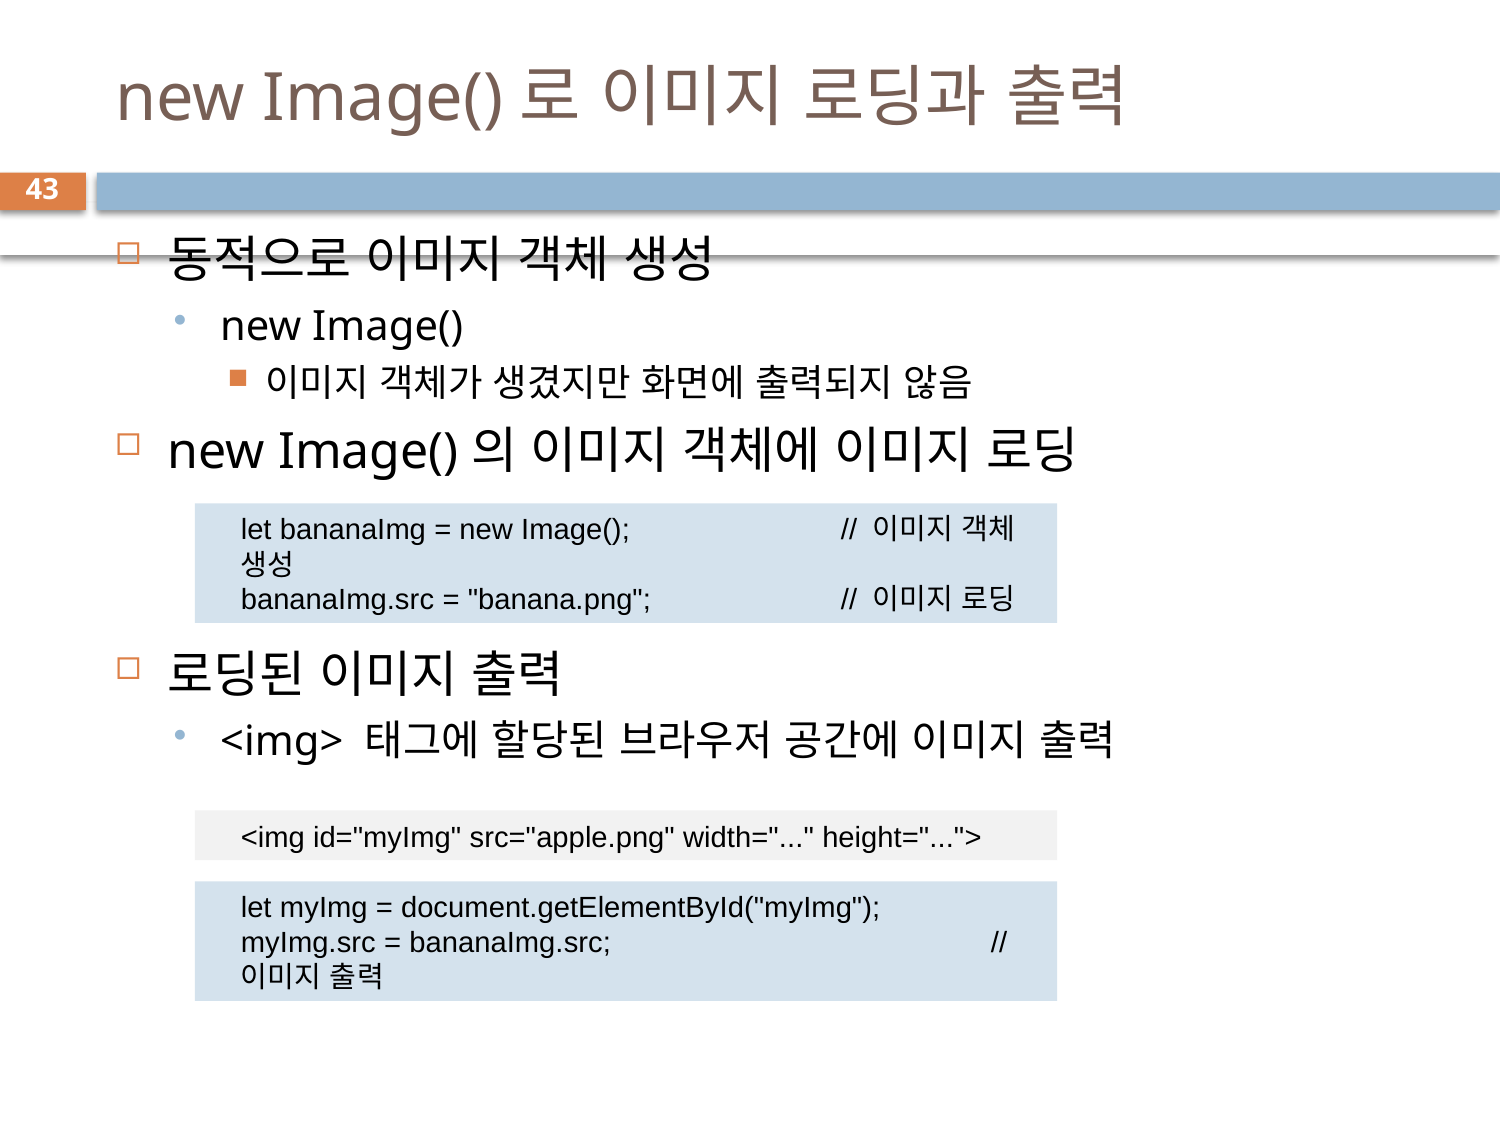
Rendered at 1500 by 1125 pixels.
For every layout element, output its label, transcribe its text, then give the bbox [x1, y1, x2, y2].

text_box let myImg = document.getElementById("myImg"); myImg.src = bananaImg.src; // 이미지 출력 [194, 881, 1058, 1001]
text_box let bananaImg = new Image(); // 이미지 객체 생성 bananaImg.src = "banana.png"; // 이미지 로딩 [194, 503, 1058, 623]
list 동적으로 이미지 객체 생성 new Image() 이미지 객체가 생겼지만 화면에 출력되지 않음 new Image()의 이미지 객체에 이미지 로딩 로딩된 이미지 출력 <img> 태그에 할당된 브라우저 공간에 이미지 출력 [100, 219, 1438, 1047]
title new Image()로 이미지 로딩과 출력 [100, 37, 1438, 149]
text_box <img id="myImg" src="apple.png" width="..." height="..."> [194, 810, 1058, 861]
slide_number 43 [0, 170, 87, 211]
